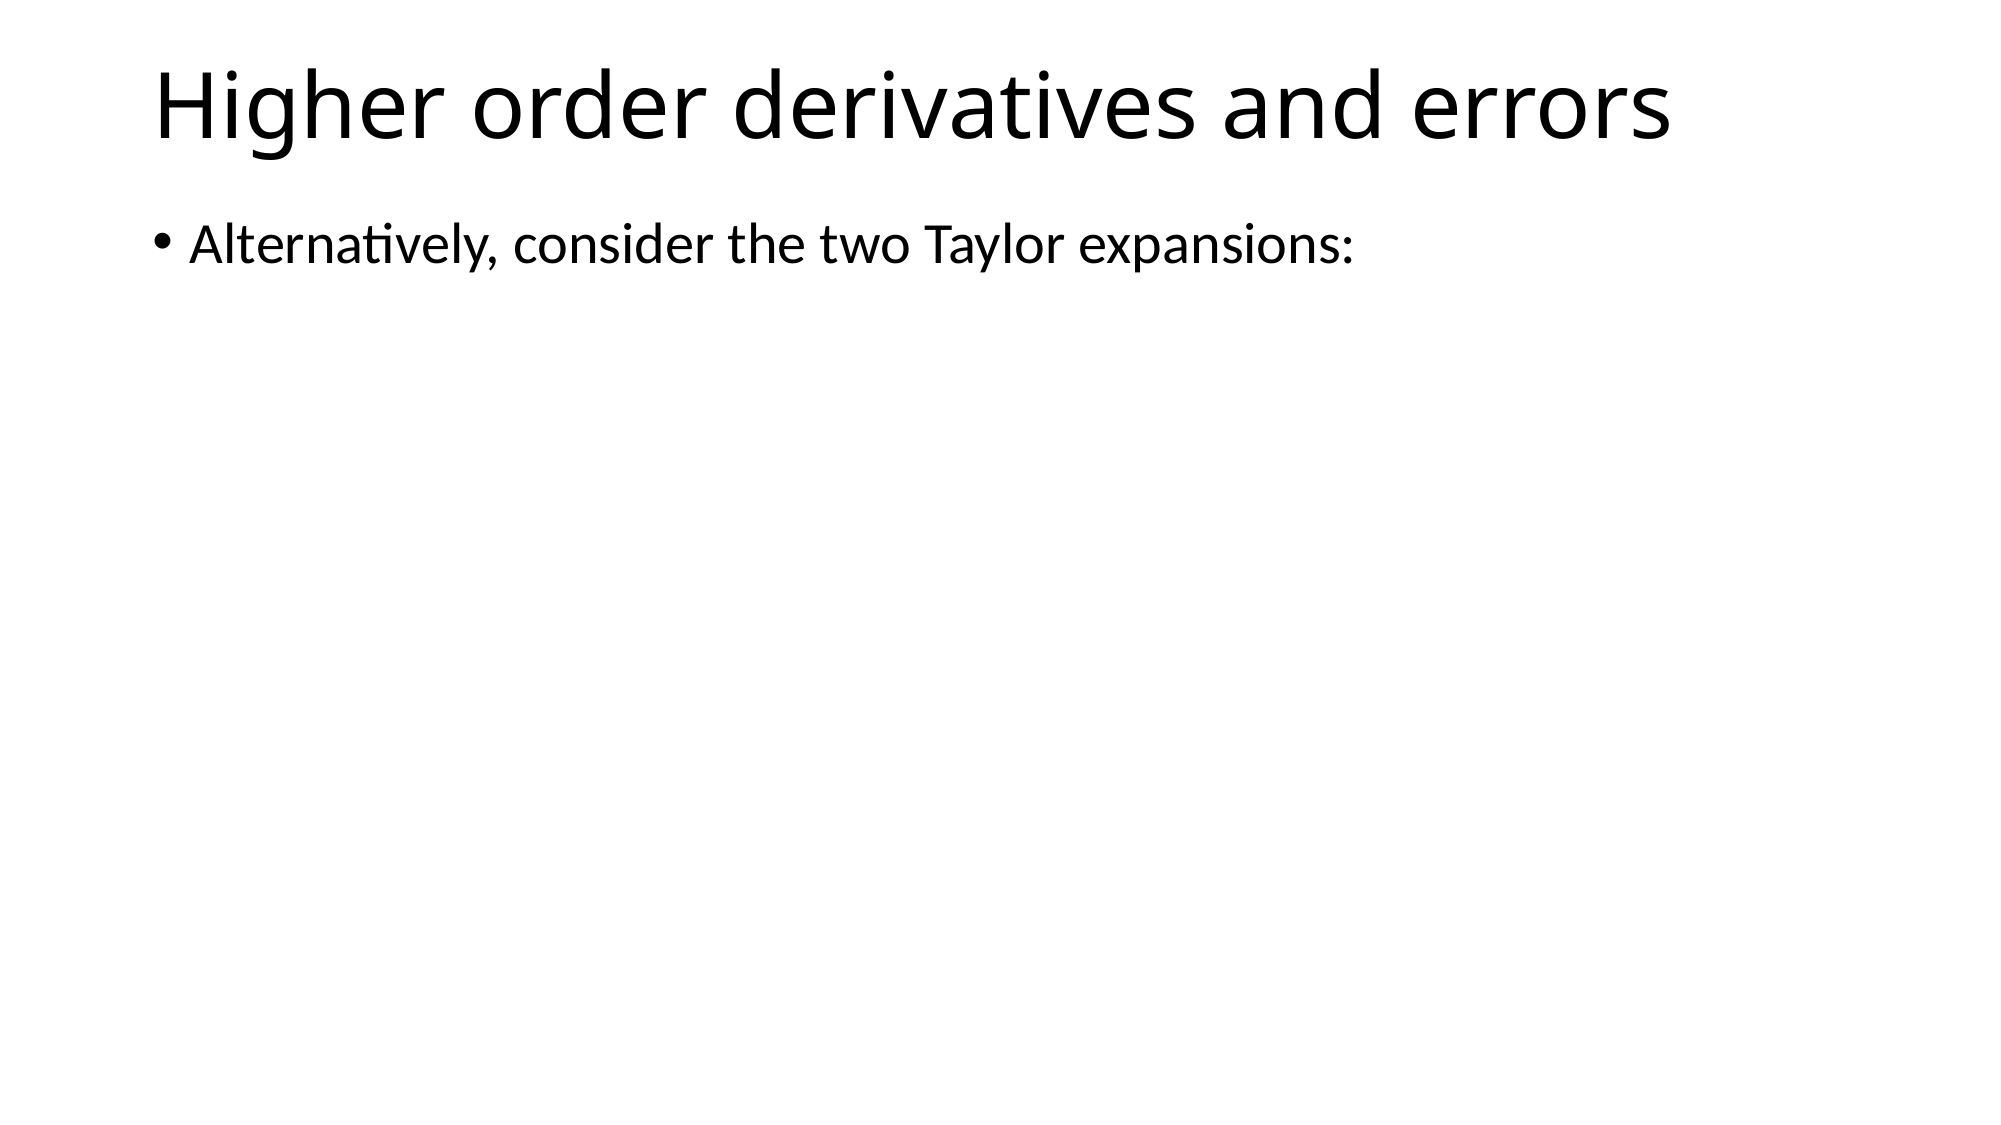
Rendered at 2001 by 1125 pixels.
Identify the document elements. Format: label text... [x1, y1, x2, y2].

title Higher order derivatives and errors [137, 0, 2000, 218]
